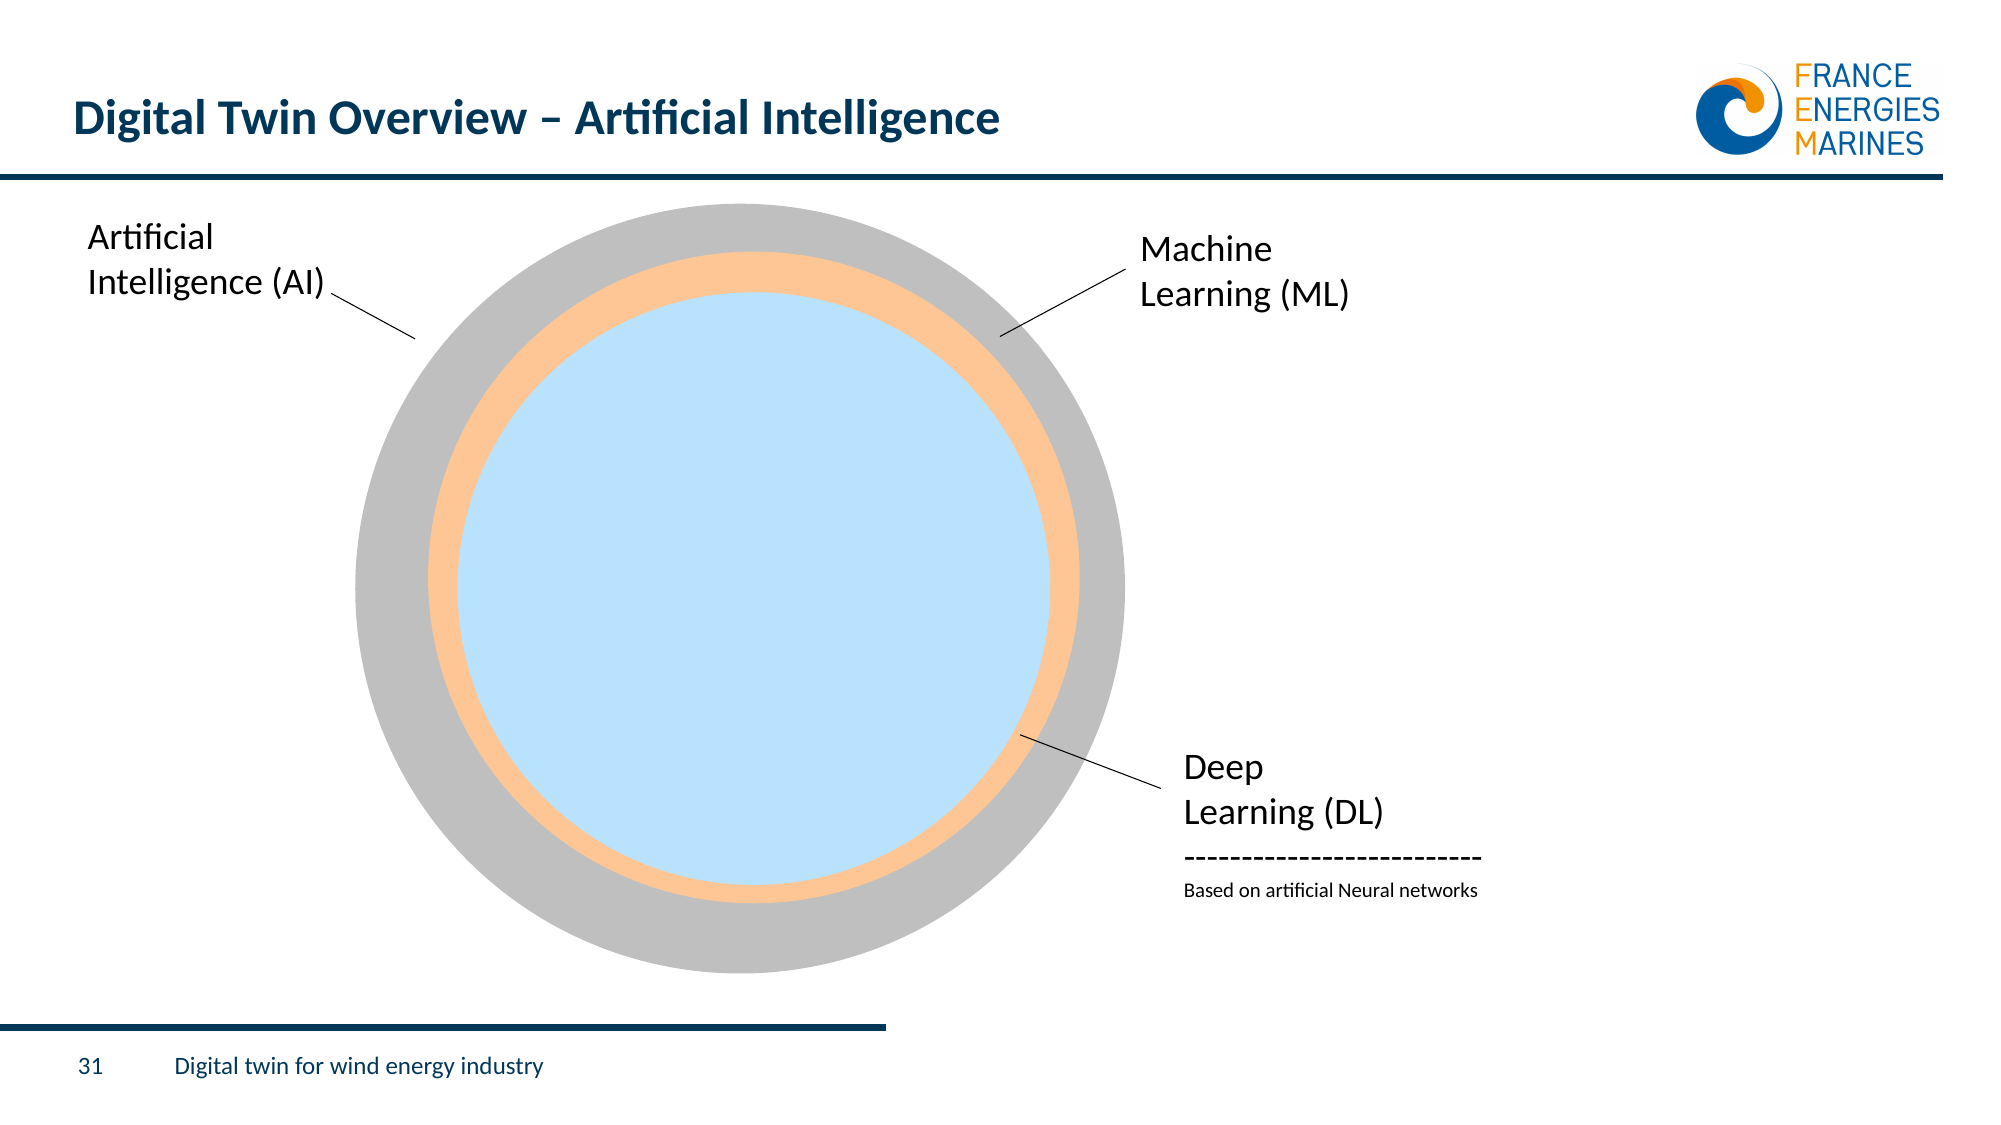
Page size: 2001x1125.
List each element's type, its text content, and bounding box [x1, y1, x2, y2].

text_box [428, 251, 1080, 904]
slide_number 31 [63, 1042, 142, 1103]
text_box Deep Learning (DL) -------------------------- Based on artificial Neural networks [1169, 734, 1498, 910]
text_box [999, 269, 1124, 337]
text_box [355, 203, 1126, 974]
text_box [457, 292, 1051, 885]
text_box Artificial Intelligence (AI) [72, 204, 341, 310]
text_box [1019, 734, 1161, 789]
text_box Machine Learning (ML) [1125, 216, 1366, 322]
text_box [331, 293, 416, 339]
title Digital Twin Overview – Artificial Intelligence [58, 60, 1649, 177]
footer Digital twin for wind energy industry [159, 1042, 878, 1103]
picture [1696, 63, 1943, 155]
